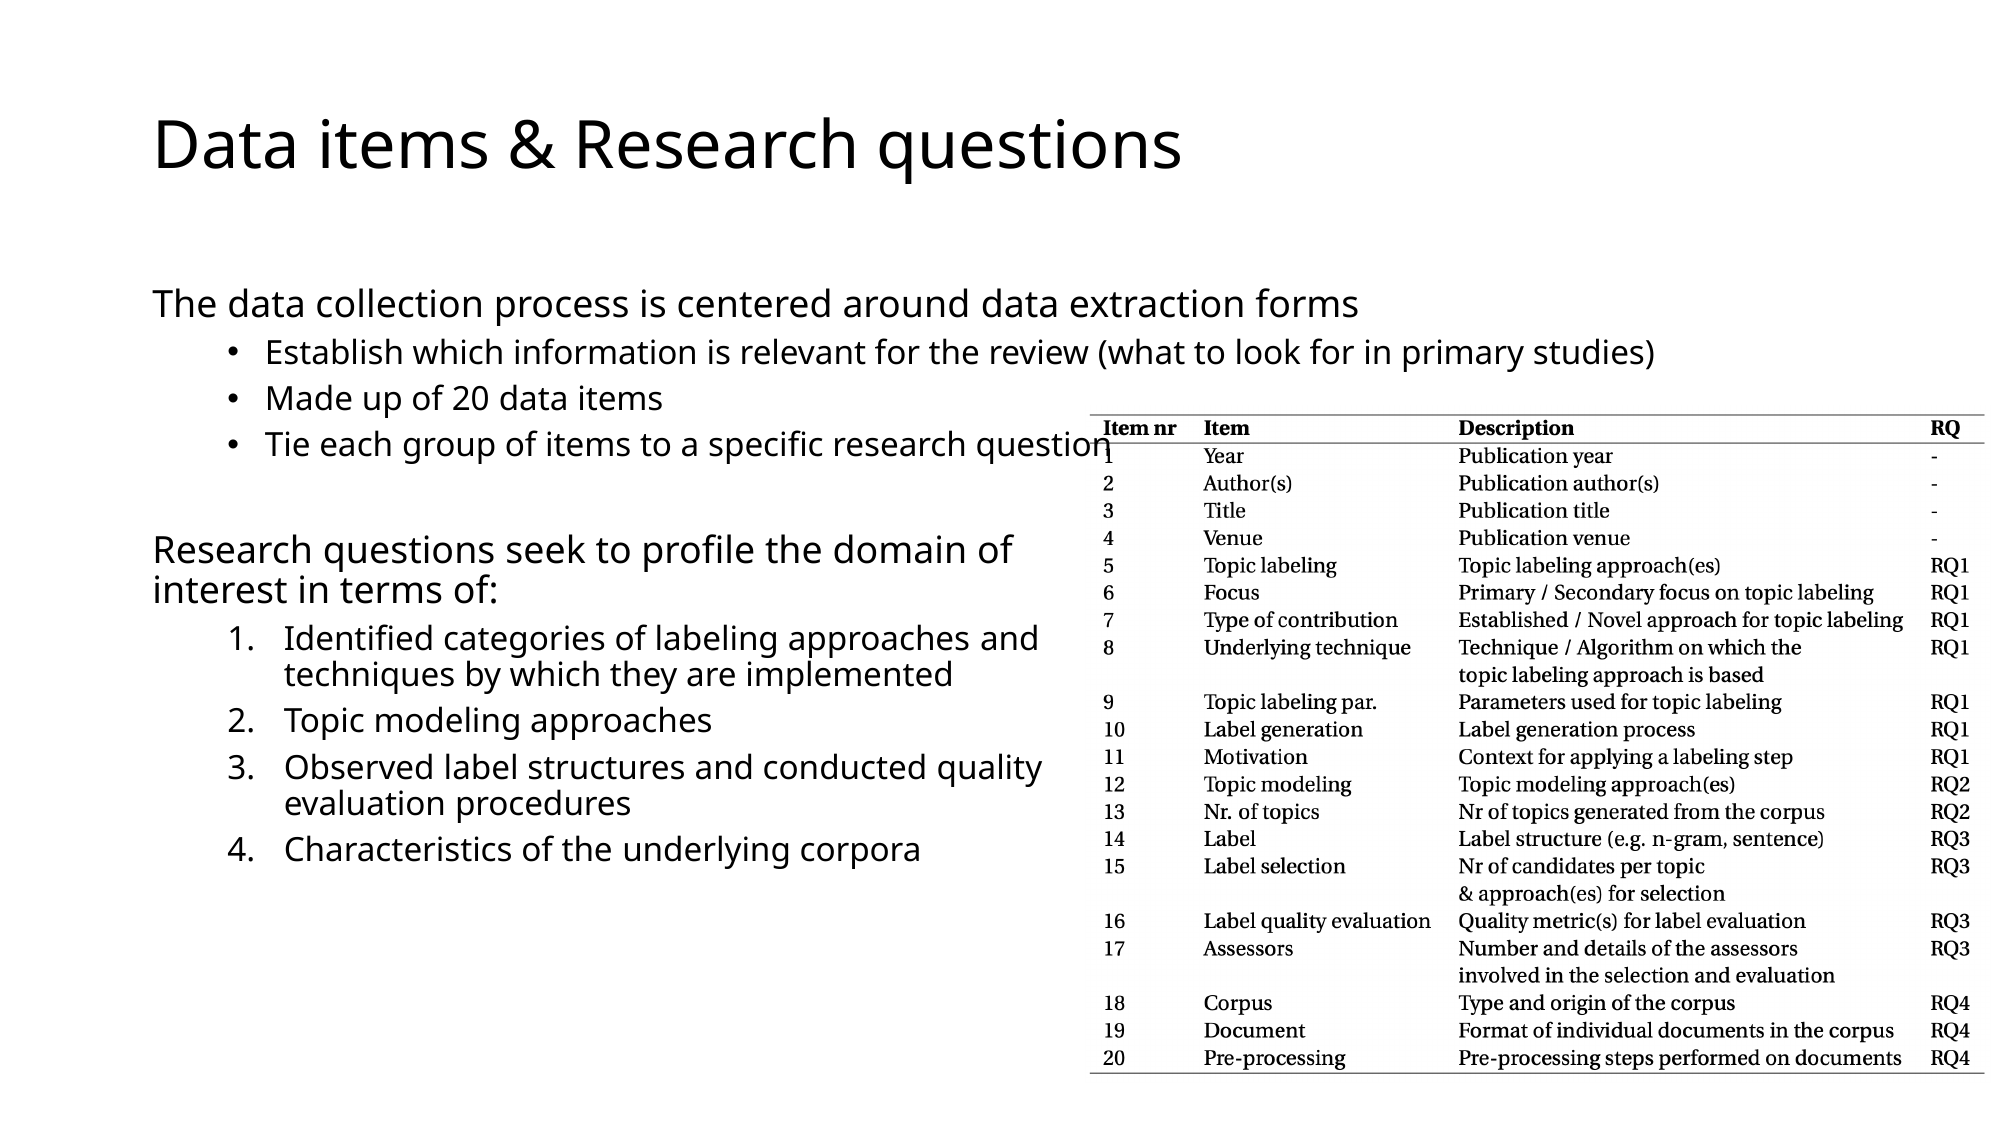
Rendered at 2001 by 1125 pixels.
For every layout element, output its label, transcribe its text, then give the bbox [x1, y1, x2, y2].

title Data items & Research questions [137, 88, 1863, 206]
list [1085, 405, 1991, 1083]
text_box The data collection process is centered around data extraction forms Establish which information is relevant for the review (what to look for in primary studies) Made up of 20 data items Tie each group of items to a specific research question Research questions seek to profile the domain of interest in terms of: Identified categories of labeling approaches and techniques by which they are implemented Topic modeling approaches Observed label structures and conducted quality evaluation procedures Characteristics of the underlying corpora [137, 277, 1914, 1057]
